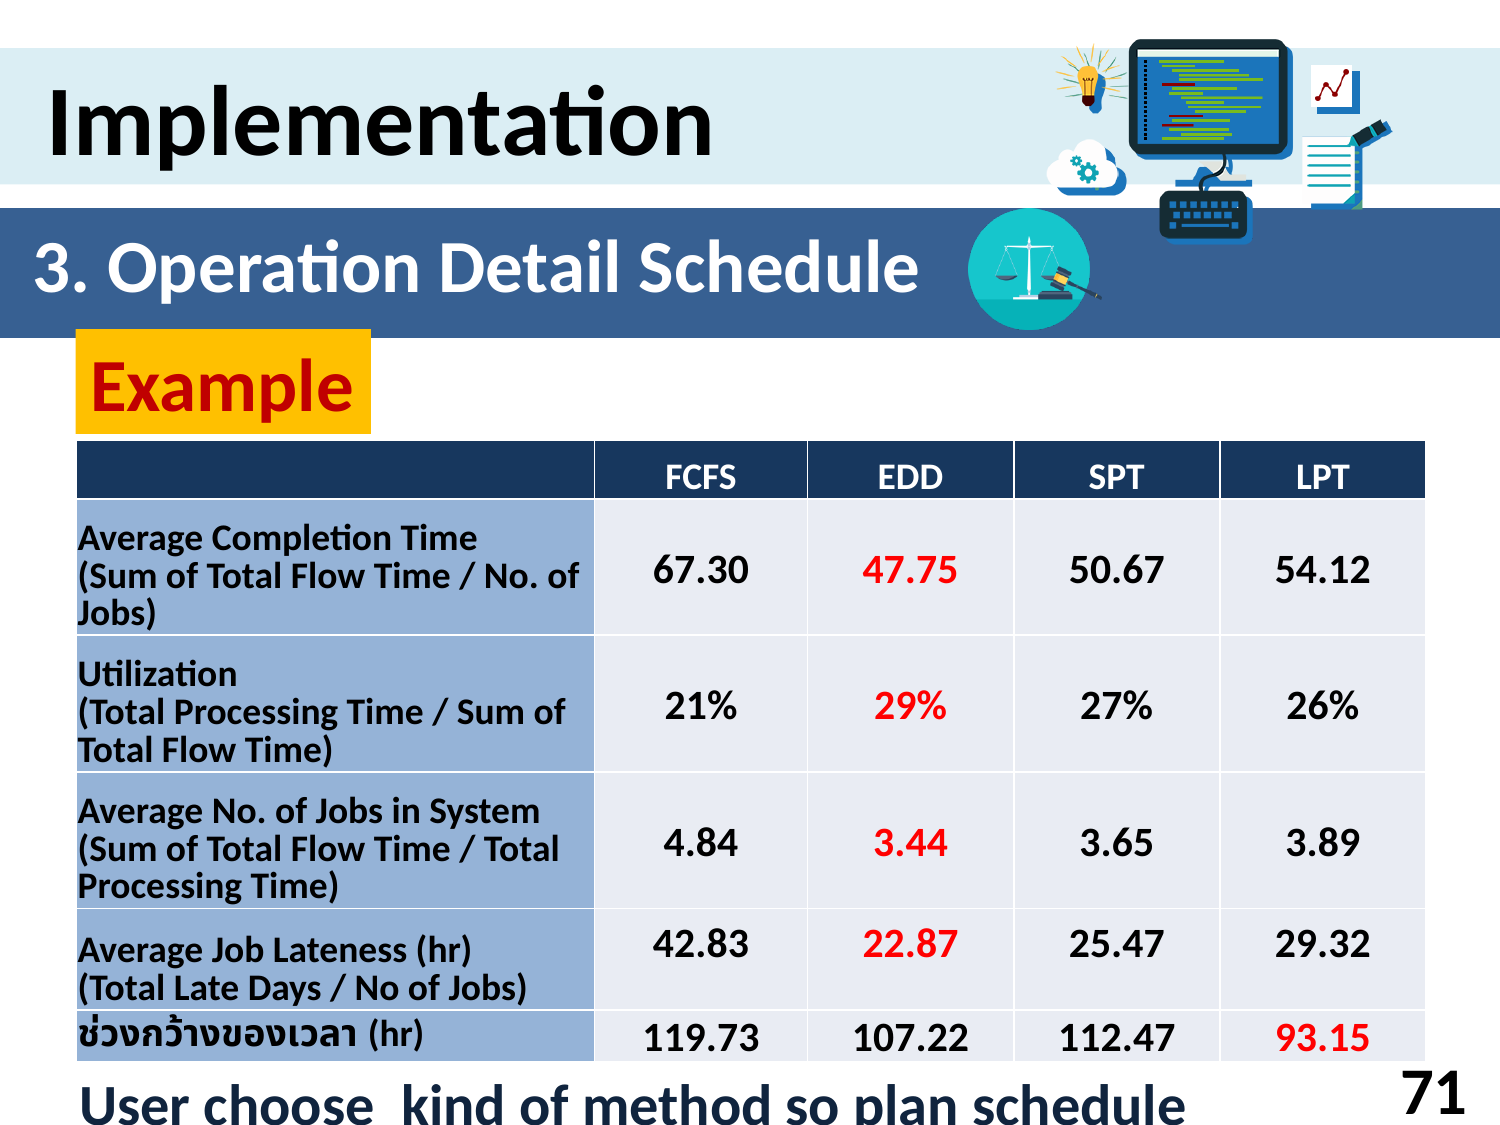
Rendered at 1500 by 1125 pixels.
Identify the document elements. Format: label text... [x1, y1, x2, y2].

table_cell 4.84 [595, 773, 807, 908]
slide_number 71 [1132, 1057, 1483, 1118]
table_cell 25.47 [1015, 909, 1219, 1009]
table_cell 112.47 [1015, 1011, 1219, 1061]
table_header [77, 441, 594, 498]
table_cell ช่วงกว้างของเวลา (hr) [77, 1011, 594, 1061]
table_cell 107.22 [808, 1011, 1013, 1061]
text_box Implementation [9, 48, 731, 183]
table_header EDD [808, 441, 1013, 498]
table_header LPT [1221, 441, 1425, 498]
table_cell 42.83 [595, 909, 807, 1009]
table_cell 47.75 [808, 500, 1013, 634]
table_cell 26% [1221, 636, 1425, 771]
table_cell Utilization (Total Processing Time / Sum of Total Flow Time) [77, 636, 594, 771]
table_cell 22.87 [808, 909, 1013, 1009]
table_header FCFS [595, 441, 807, 498]
table_cell Average No. of Jobs in System (Sum of Total Flow Time / Total Processing Time) [77, 773, 594, 908]
table_header SPT [1015, 441, 1219, 498]
text_box Example [75, 329, 371, 434]
table_cell Average Completion Time (Sum of Total Flow Time / No. of Jobs) [77, 500, 594, 634]
text_box [965, 206, 1500, 340]
table_cell 29% [808, 636, 1013, 771]
table_cell 67.30 [595, 500, 807, 634]
picture [967, 17, 1400, 330]
table_cell 93.15 [1221, 1011, 1425, 1057]
table_cell 21% [595, 636, 807, 771]
text_box 3. Operation Detail Schedule [17, 210, 963, 315]
text_box [1405, 46, 1500, 186]
table_cell 54.12 [1221, 500, 1425, 634]
text_box [0, 206, 965, 340]
table_cell 50.67 [1015, 500, 1219, 634]
table_cell 27% [1015, 636, 1219, 771]
text_box User choose kind of method so plan schedule [64, 1059, 1317, 1125]
table_cell Average Job Lateness (hr) (Total Late Days / No of Jobs) [77, 909, 594, 1009]
text_box [0, 46, 1032, 186]
table_cell 29.32 [1221, 909, 1425, 1009]
table_cell 119.73 [595, 1011, 807, 1061]
table_cell 3.44 [808, 773, 1013, 908]
table_cell 3.65 [1015, 773, 1219, 908]
table_cell 3.89 [1221, 773, 1425, 908]
